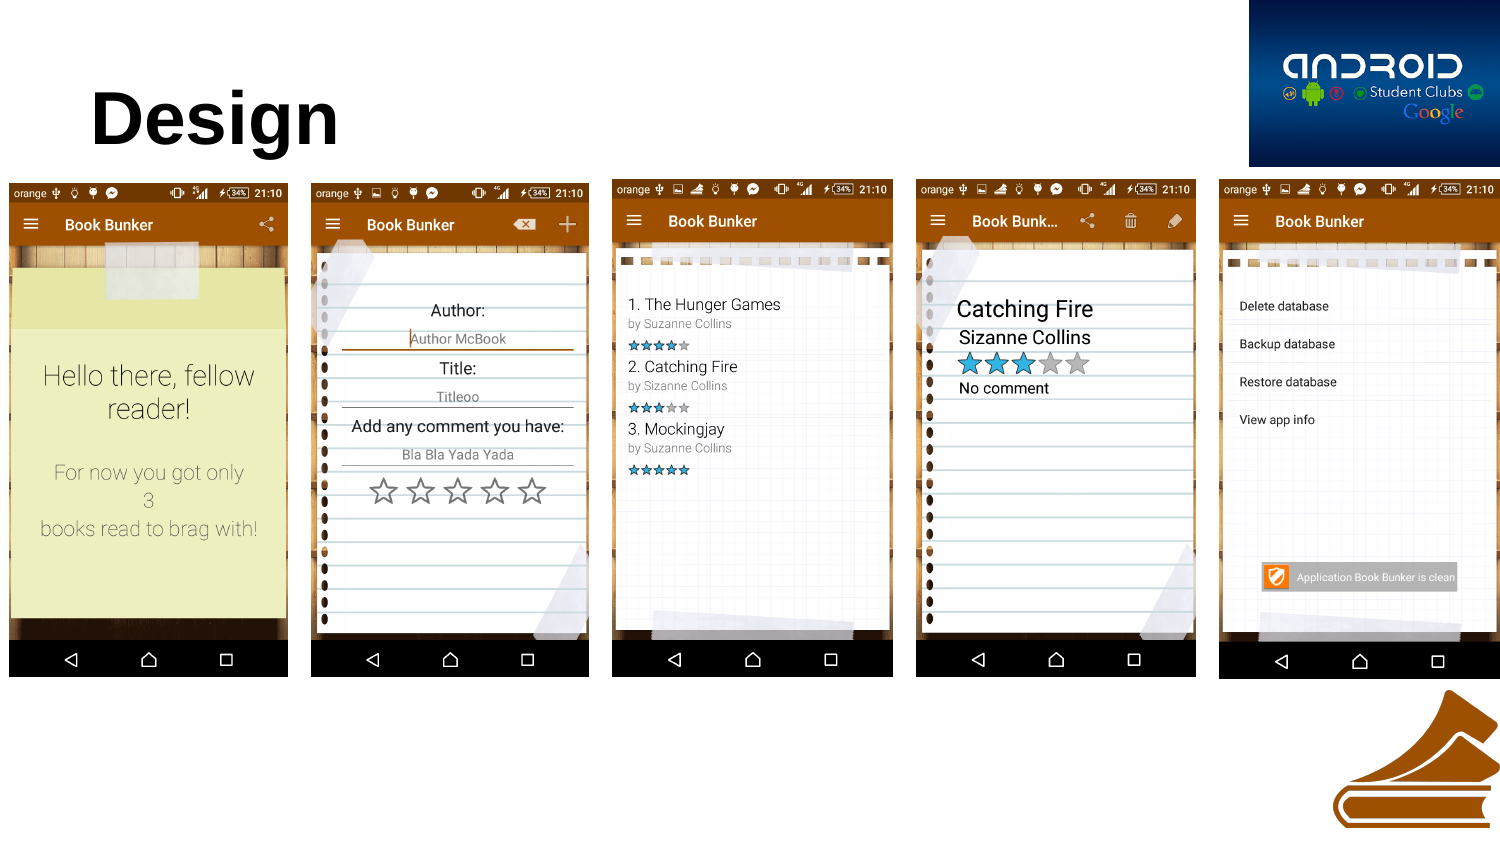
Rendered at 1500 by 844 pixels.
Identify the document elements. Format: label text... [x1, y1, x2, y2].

picture [915, 179, 1196, 677]
picture [9, 182, 288, 678]
picture [1249, 0, 1500, 168]
title Design [75, 33, 1250, 175]
picture [612, 179, 893, 677]
picture [310, 182, 590, 678]
picture [1219, 179, 1500, 844]
